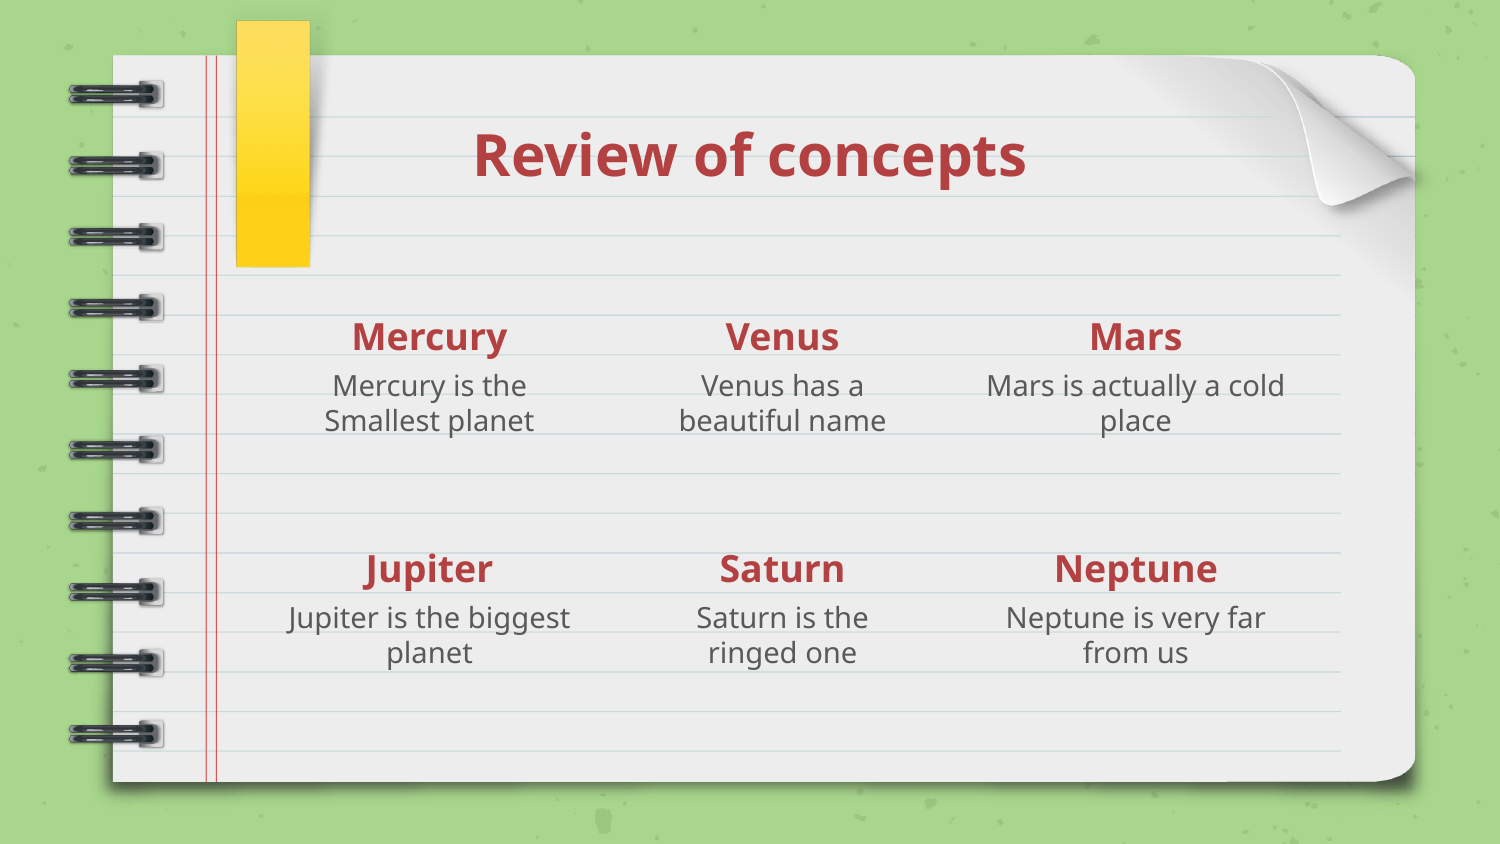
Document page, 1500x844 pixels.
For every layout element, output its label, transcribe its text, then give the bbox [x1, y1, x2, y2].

subtitle Neptune is very far from us [979, 584, 1293, 696]
title Mars [979, 293, 1293, 352]
picture [63, 0, 1437, 822]
title Neptune [979, 525, 1293, 584]
title Mercury [273, 293, 587, 352]
subtitle Mercury is the Smallest planet [273, 352, 587, 464]
title Review of concepts [448, 116, 1122, 211]
subtitle Jupiter is the biggest planet [273, 584, 587, 696]
subtitle Mars is actually a cold place [979, 352, 1293, 464]
title Saturn [626, 525, 940, 584]
title Venus [626, 293, 940, 352]
subtitle Venus has a beautiful name [626, 352, 940, 464]
subtitle Saturn is the ringed one [626, 584, 940, 696]
title Jupiter [273, 525, 587, 584]
